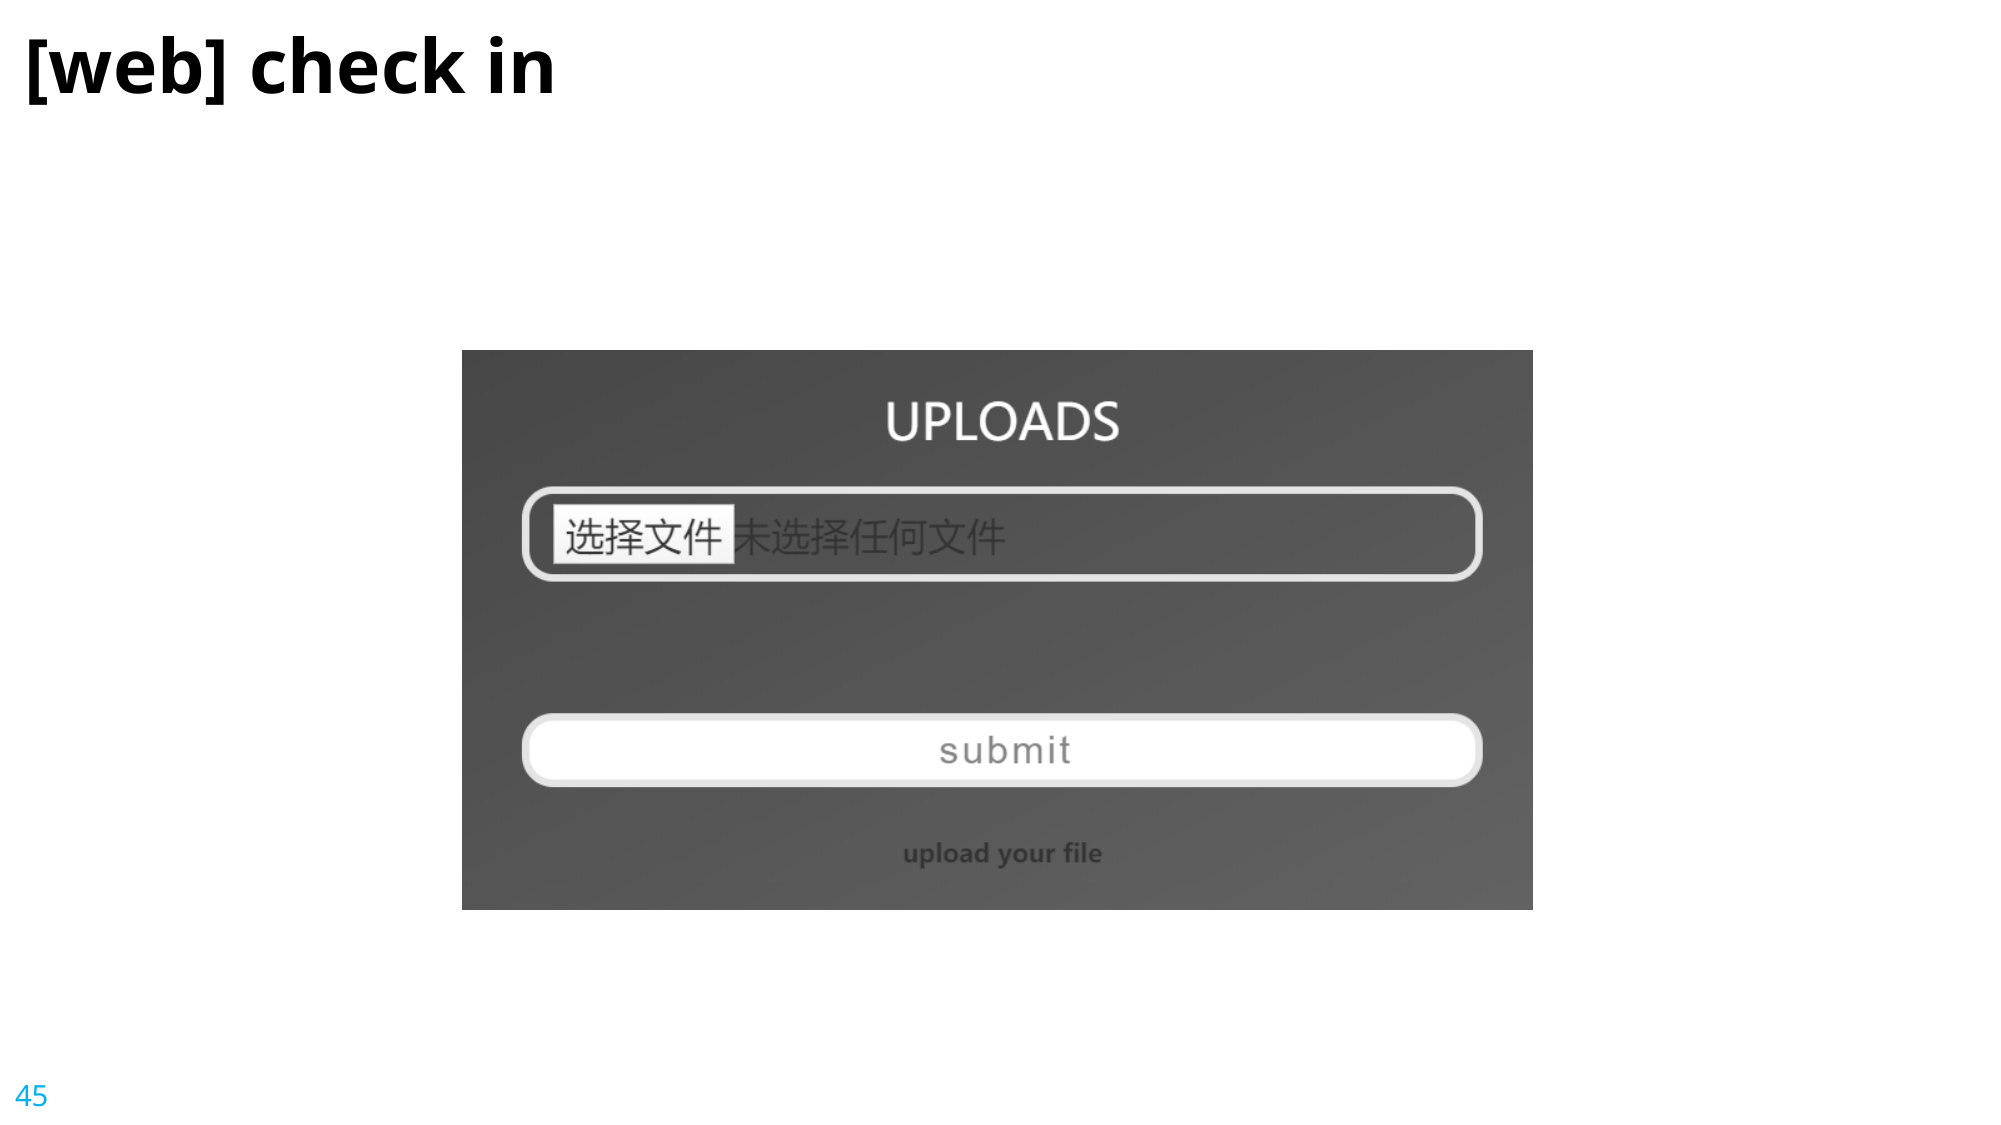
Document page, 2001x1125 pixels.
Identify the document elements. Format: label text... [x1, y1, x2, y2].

title [web] check in [9, 11, 1987, 128]
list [462, 350, 1533, 910]
slide_number 45 [0, 1065, 131, 1125]
